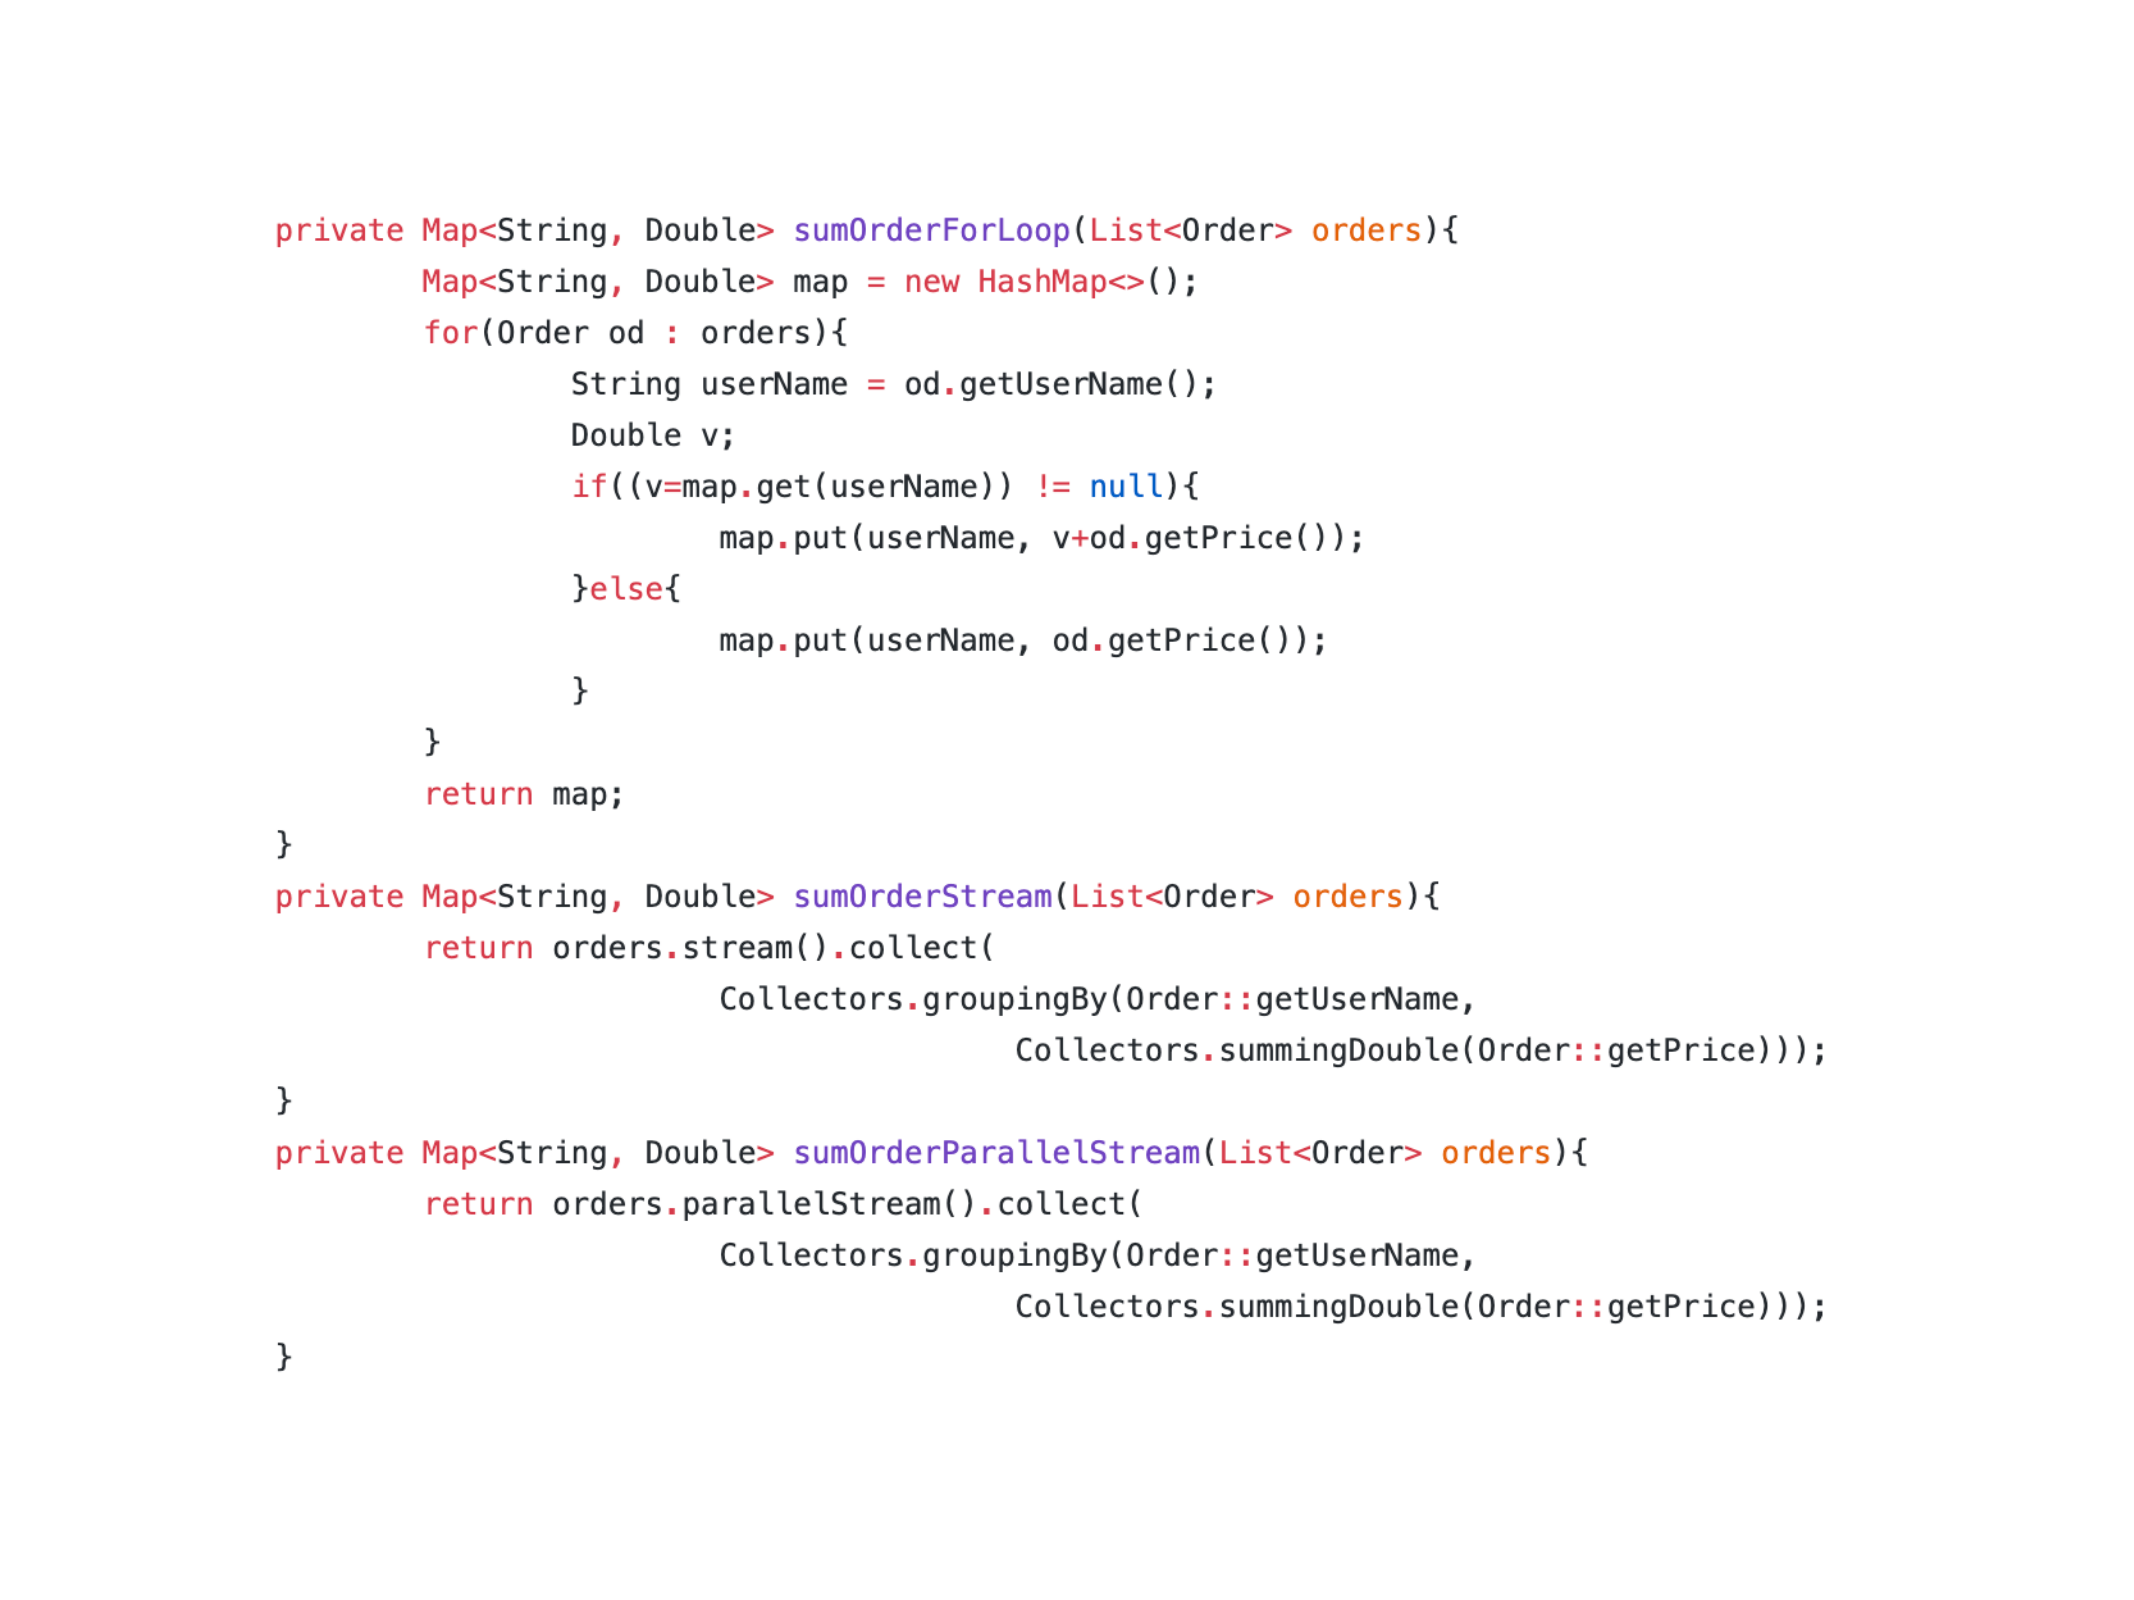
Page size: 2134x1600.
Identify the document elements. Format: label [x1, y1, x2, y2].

picture [231, 205, 1902, 1395]
